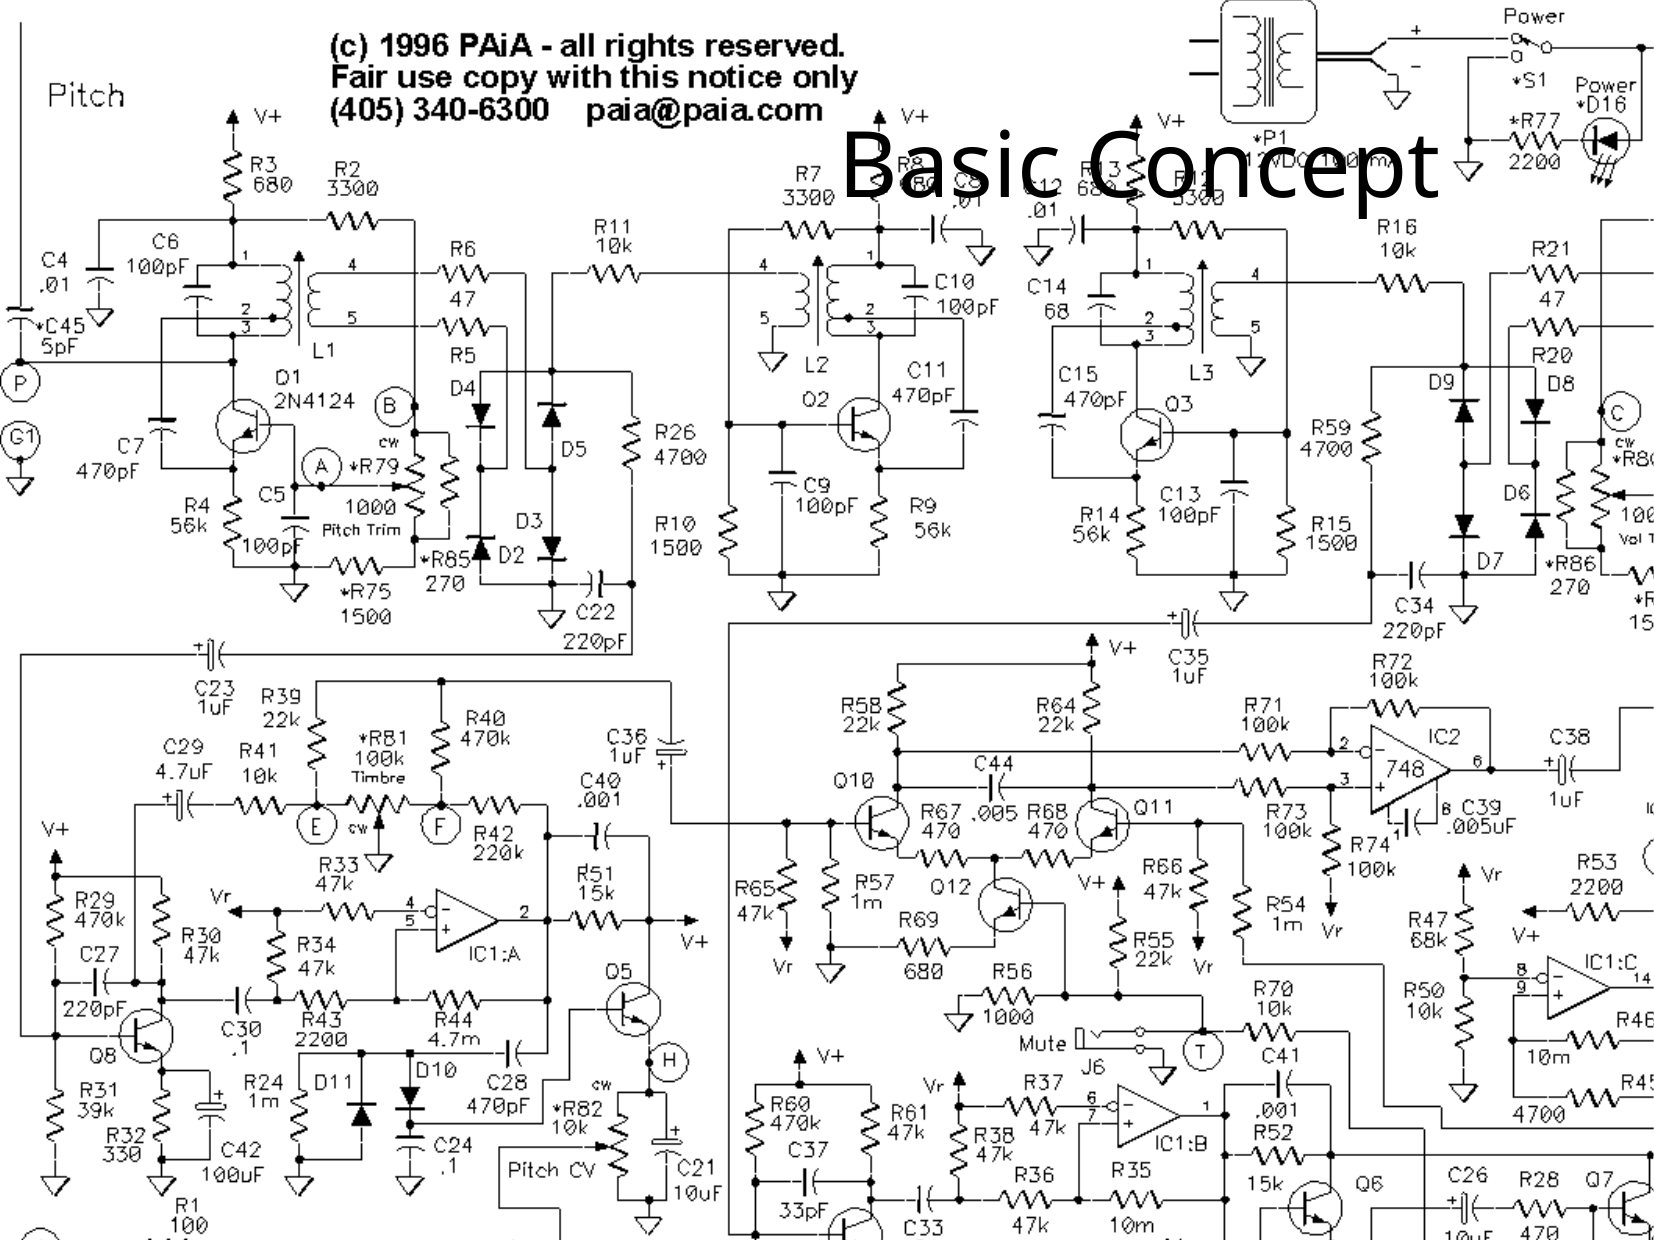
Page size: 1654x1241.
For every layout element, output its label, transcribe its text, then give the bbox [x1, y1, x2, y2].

text_box [0, 0, 1654, 1240]
text_box Basic Concept [823, 49, 1556, 272]
